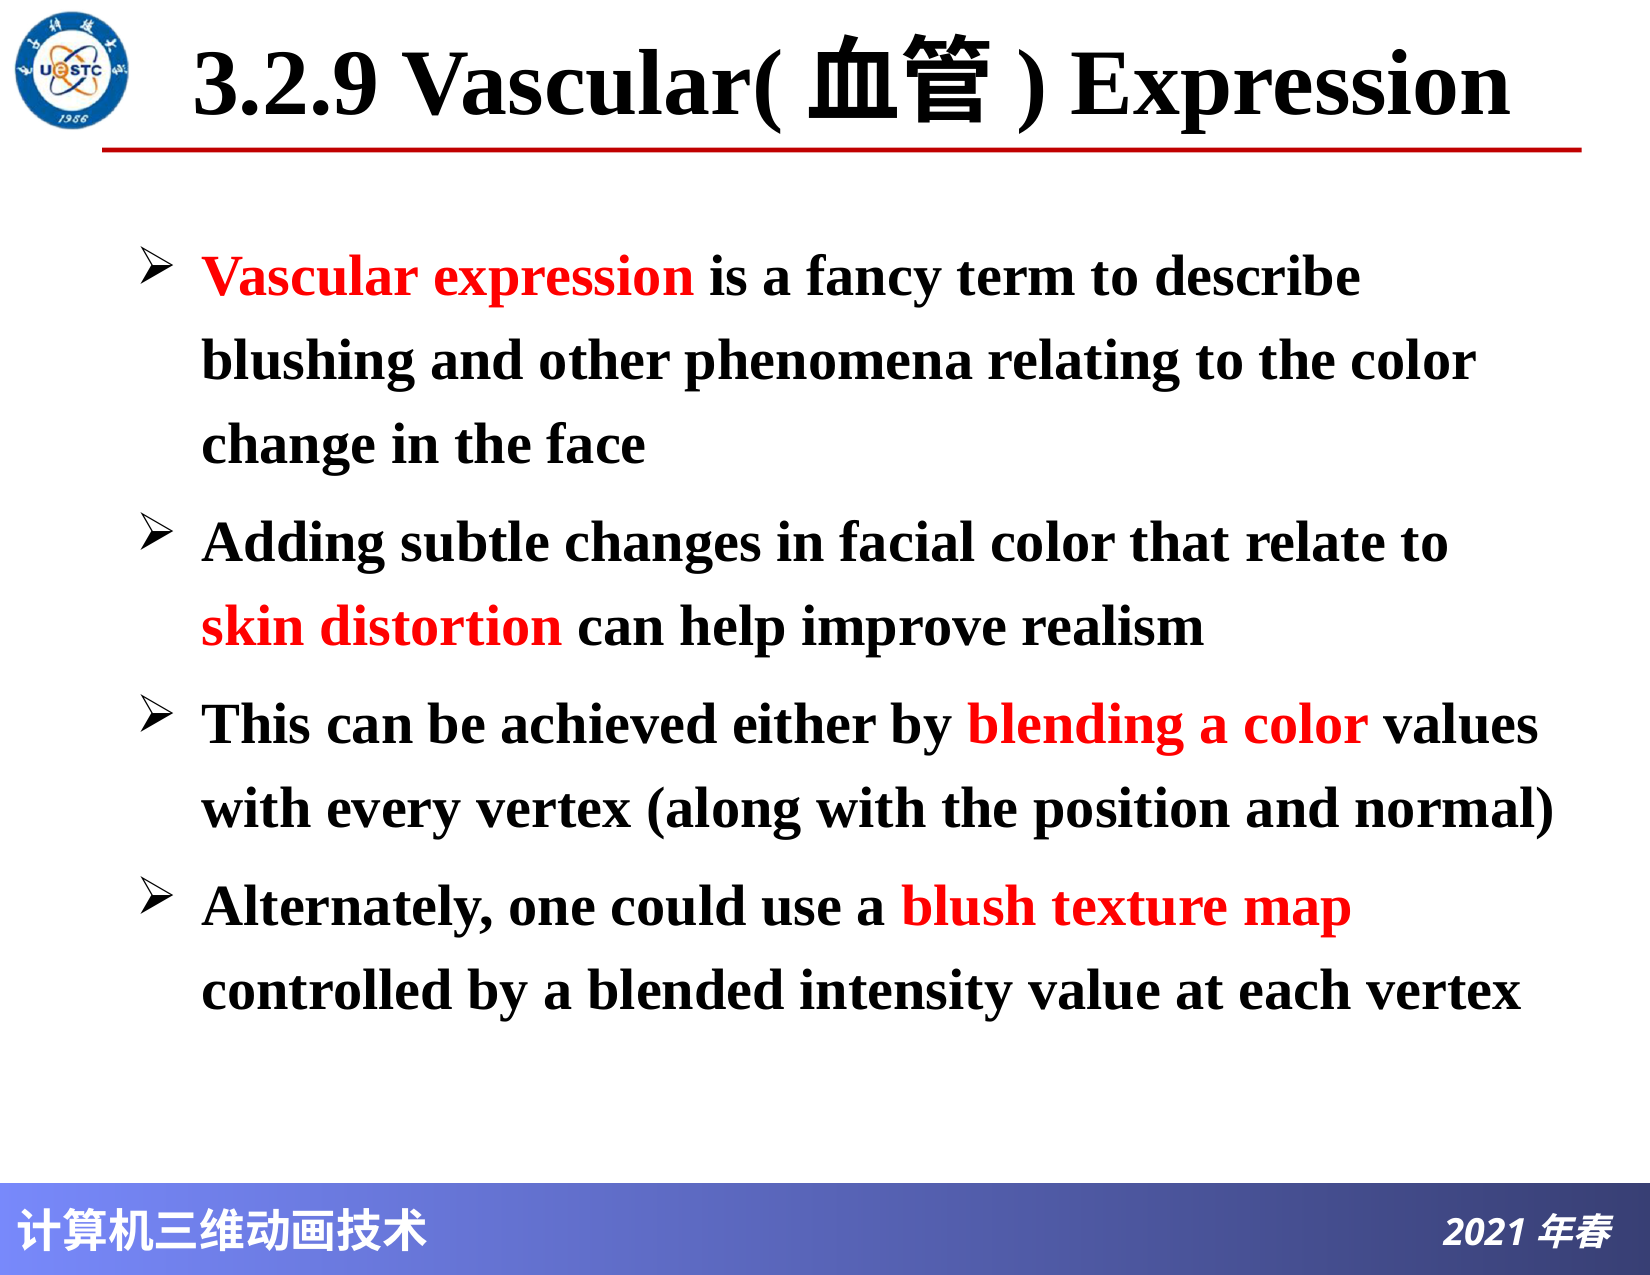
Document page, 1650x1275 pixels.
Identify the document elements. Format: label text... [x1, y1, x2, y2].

picture [0, 0, 136, 140]
list Vascular expression is a fancy term to describe blushing and other phenomena relating to the color change in the face Adding subtle changes in facial color that relate to skin distortion can help improve realism This can be achieved either by blending a color values with every vertex (along with the position and normal) Alternately, one could use a blush texture map controlled by a blended intensity value at each vertex [121, 215, 1575, 1033]
title 3.2.9 Vascular(血管) Expression [175, 11, 1582, 142]
